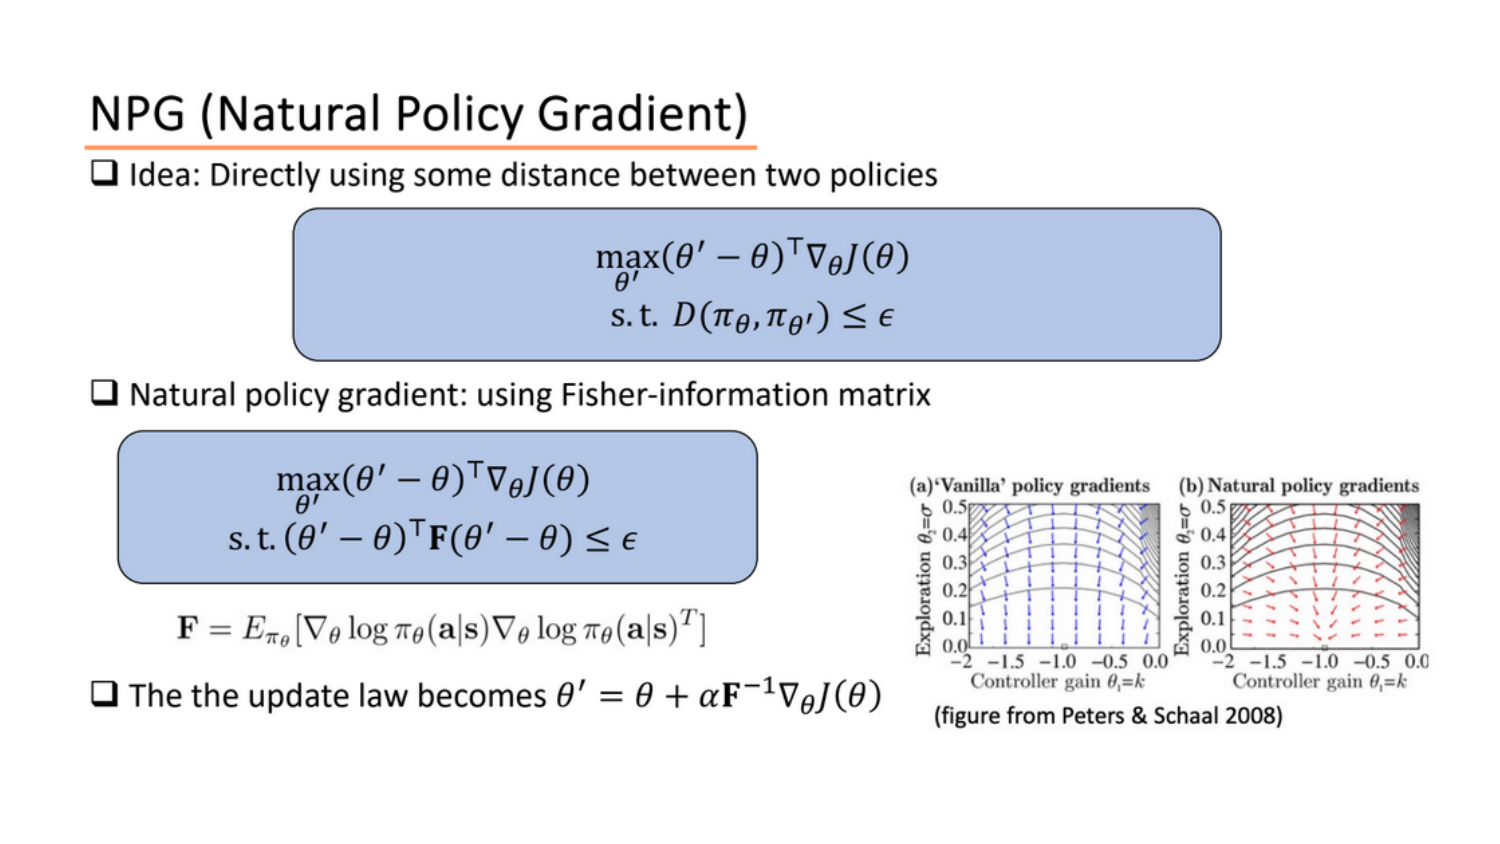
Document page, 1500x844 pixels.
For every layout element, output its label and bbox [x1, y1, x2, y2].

picture [24, 24, 1446, 819]
